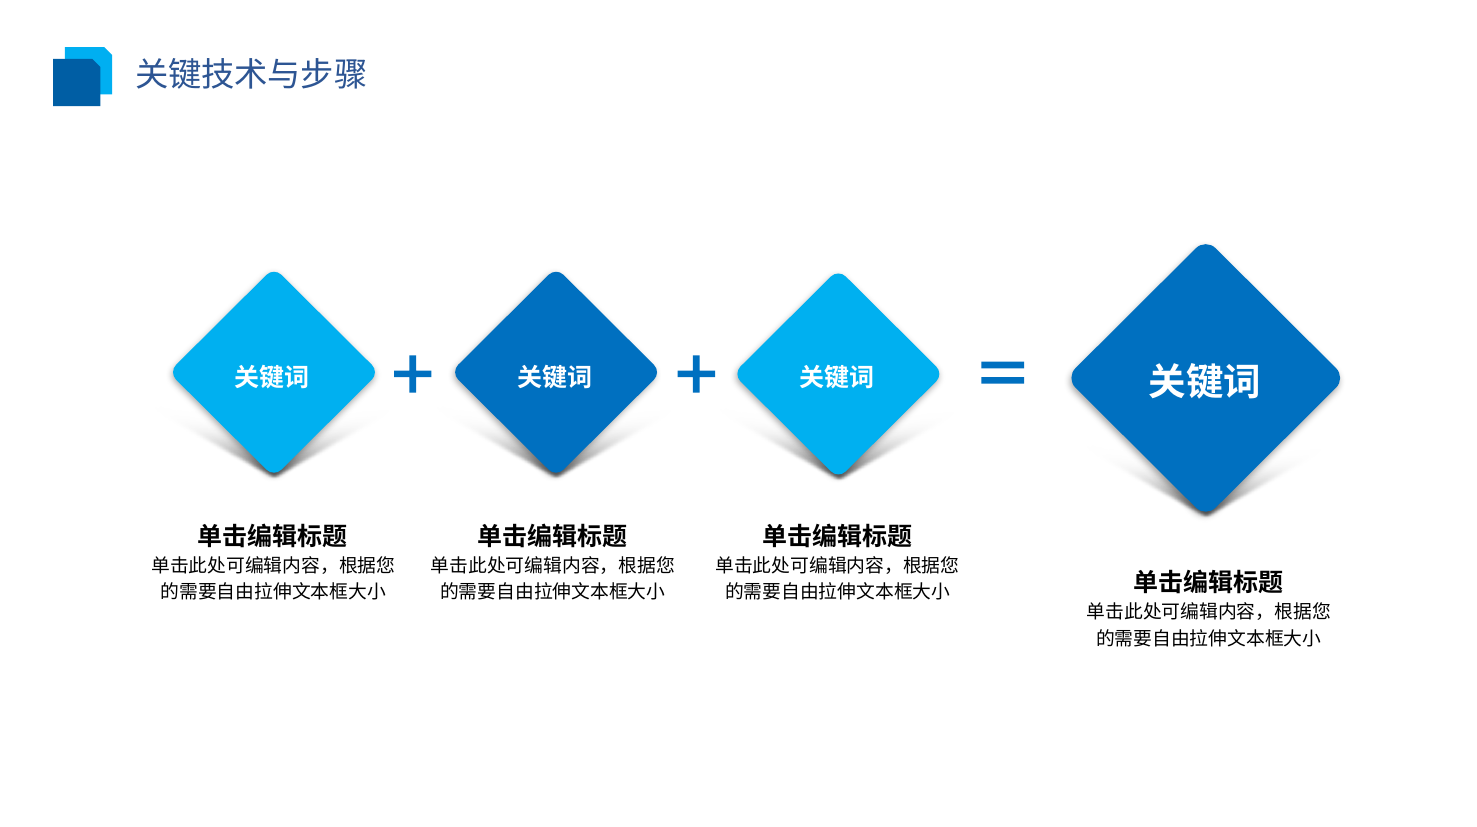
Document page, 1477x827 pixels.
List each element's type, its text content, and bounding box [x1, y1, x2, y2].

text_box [669, 273, 1005, 499]
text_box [1037, 243, 1372, 537]
text_box [50, 56, 103, 109]
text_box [147, 514, 399, 604]
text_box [427, 514, 678, 604]
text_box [387, 271, 670, 498]
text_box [1082, 560, 1334, 651]
text_box 关键技术与步骤 [124, 47, 408, 99]
text_box [1009, 375, 1026, 386]
text_box [1009, 360, 1026, 370]
text_box [62, 45, 115, 97]
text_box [105, 271, 386, 498]
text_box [711, 514, 963, 604]
